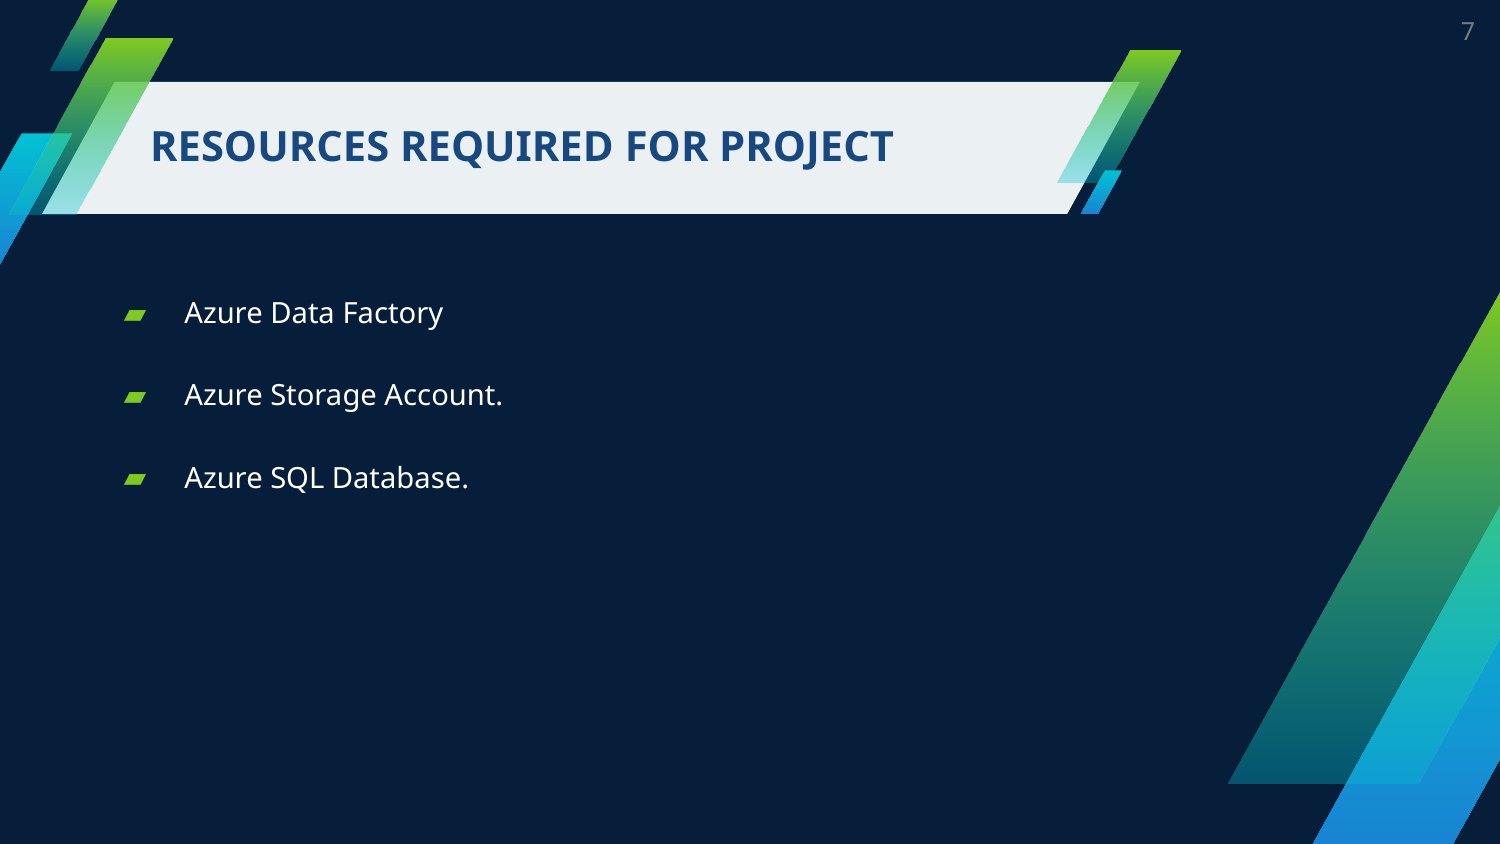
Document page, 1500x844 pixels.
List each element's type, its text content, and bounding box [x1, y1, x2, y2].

slide_number 7 [1403, 0, 1475, 65]
title RESOURCES REQUIRED FOR PROJECT [150, 81, 1139, 215]
list Azure Data Factory Azure Storage Account. Azure SQL Database. [109, 259, 1296, 809]
